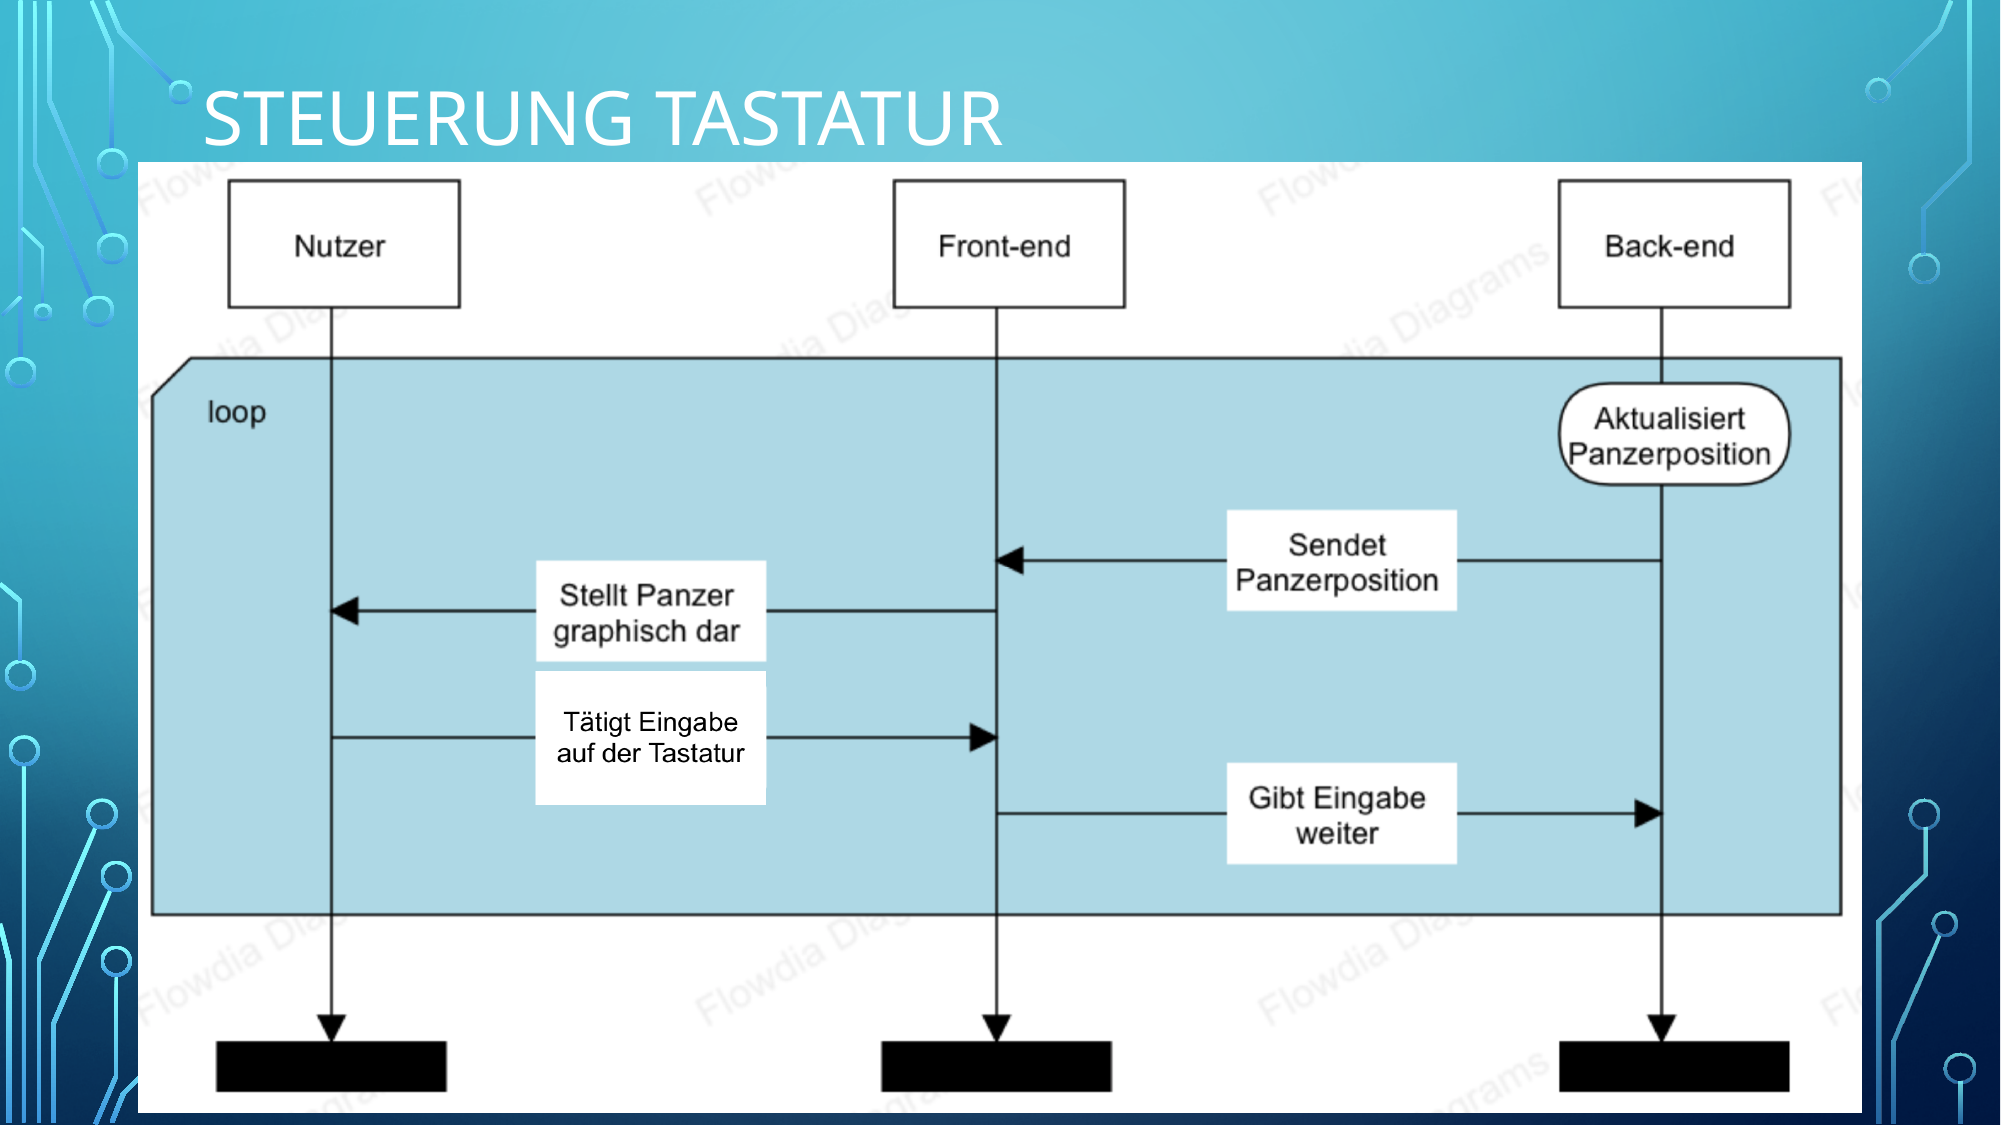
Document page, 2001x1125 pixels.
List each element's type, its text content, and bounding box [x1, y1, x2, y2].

picture [138, 162, 1862, 1114]
title Steuerung Tastatur [187, 0, 1813, 162]
